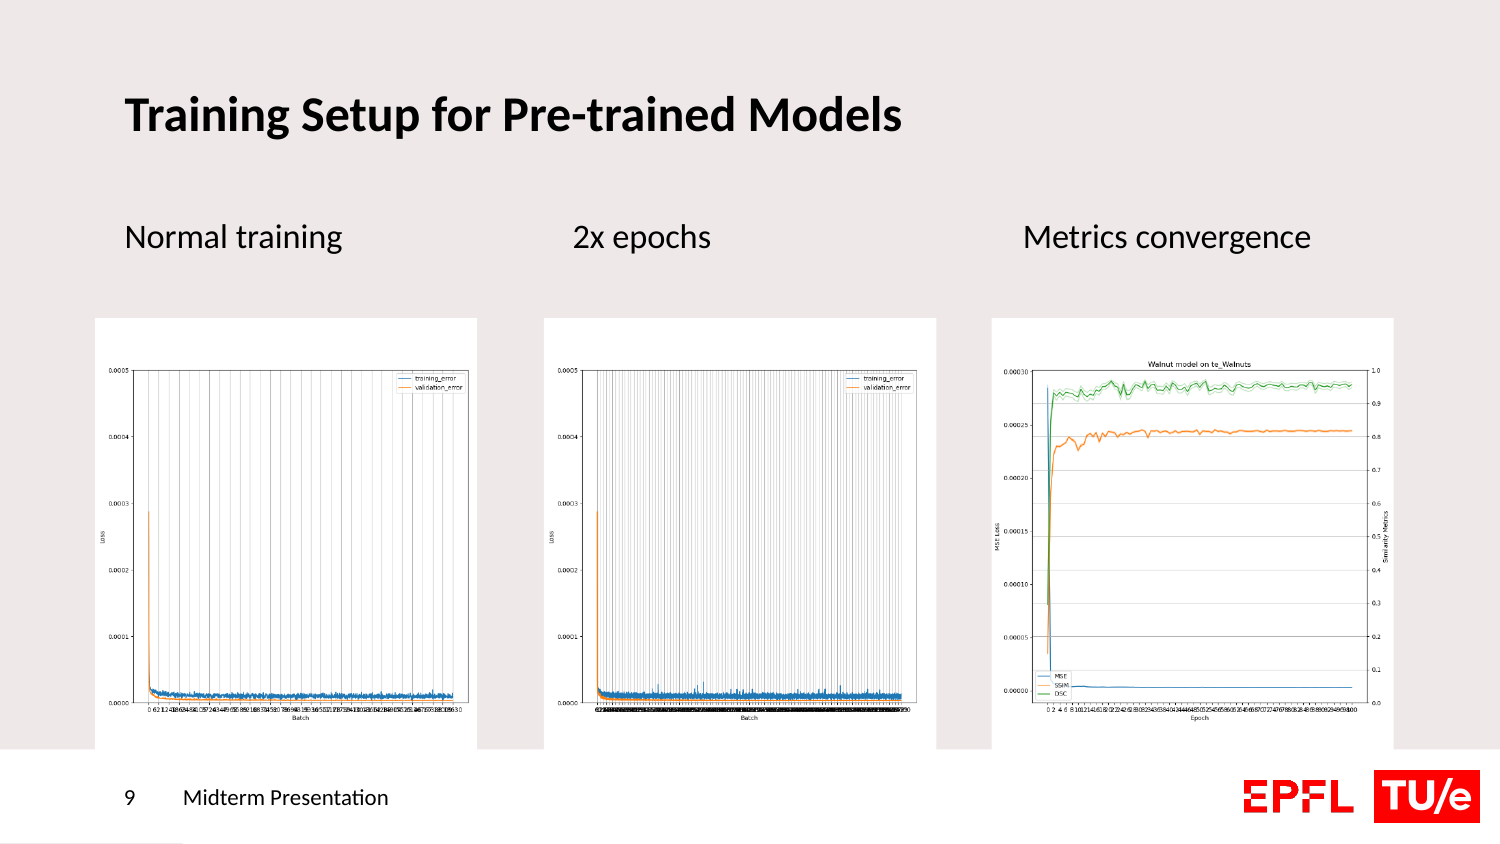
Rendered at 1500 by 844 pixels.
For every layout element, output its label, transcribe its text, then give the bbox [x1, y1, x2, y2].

picture [991, 318, 1394, 750]
picture [1373, 769, 1480, 823]
picture [1230, 766, 1367, 826]
picture [94, 317, 478, 750]
list 2x epochs [572, 213, 915, 318]
footer Midterm Presentation [183, 749, 1185, 844]
slide_number 9 [0, 749, 183, 844]
title Training Setup for Pre-trained Models [124, 85, 1364, 174]
list Metrics convergence [1022, 213, 1365, 318]
picture [543, 318, 937, 750]
list Normal training [124, 214, 467, 317]
